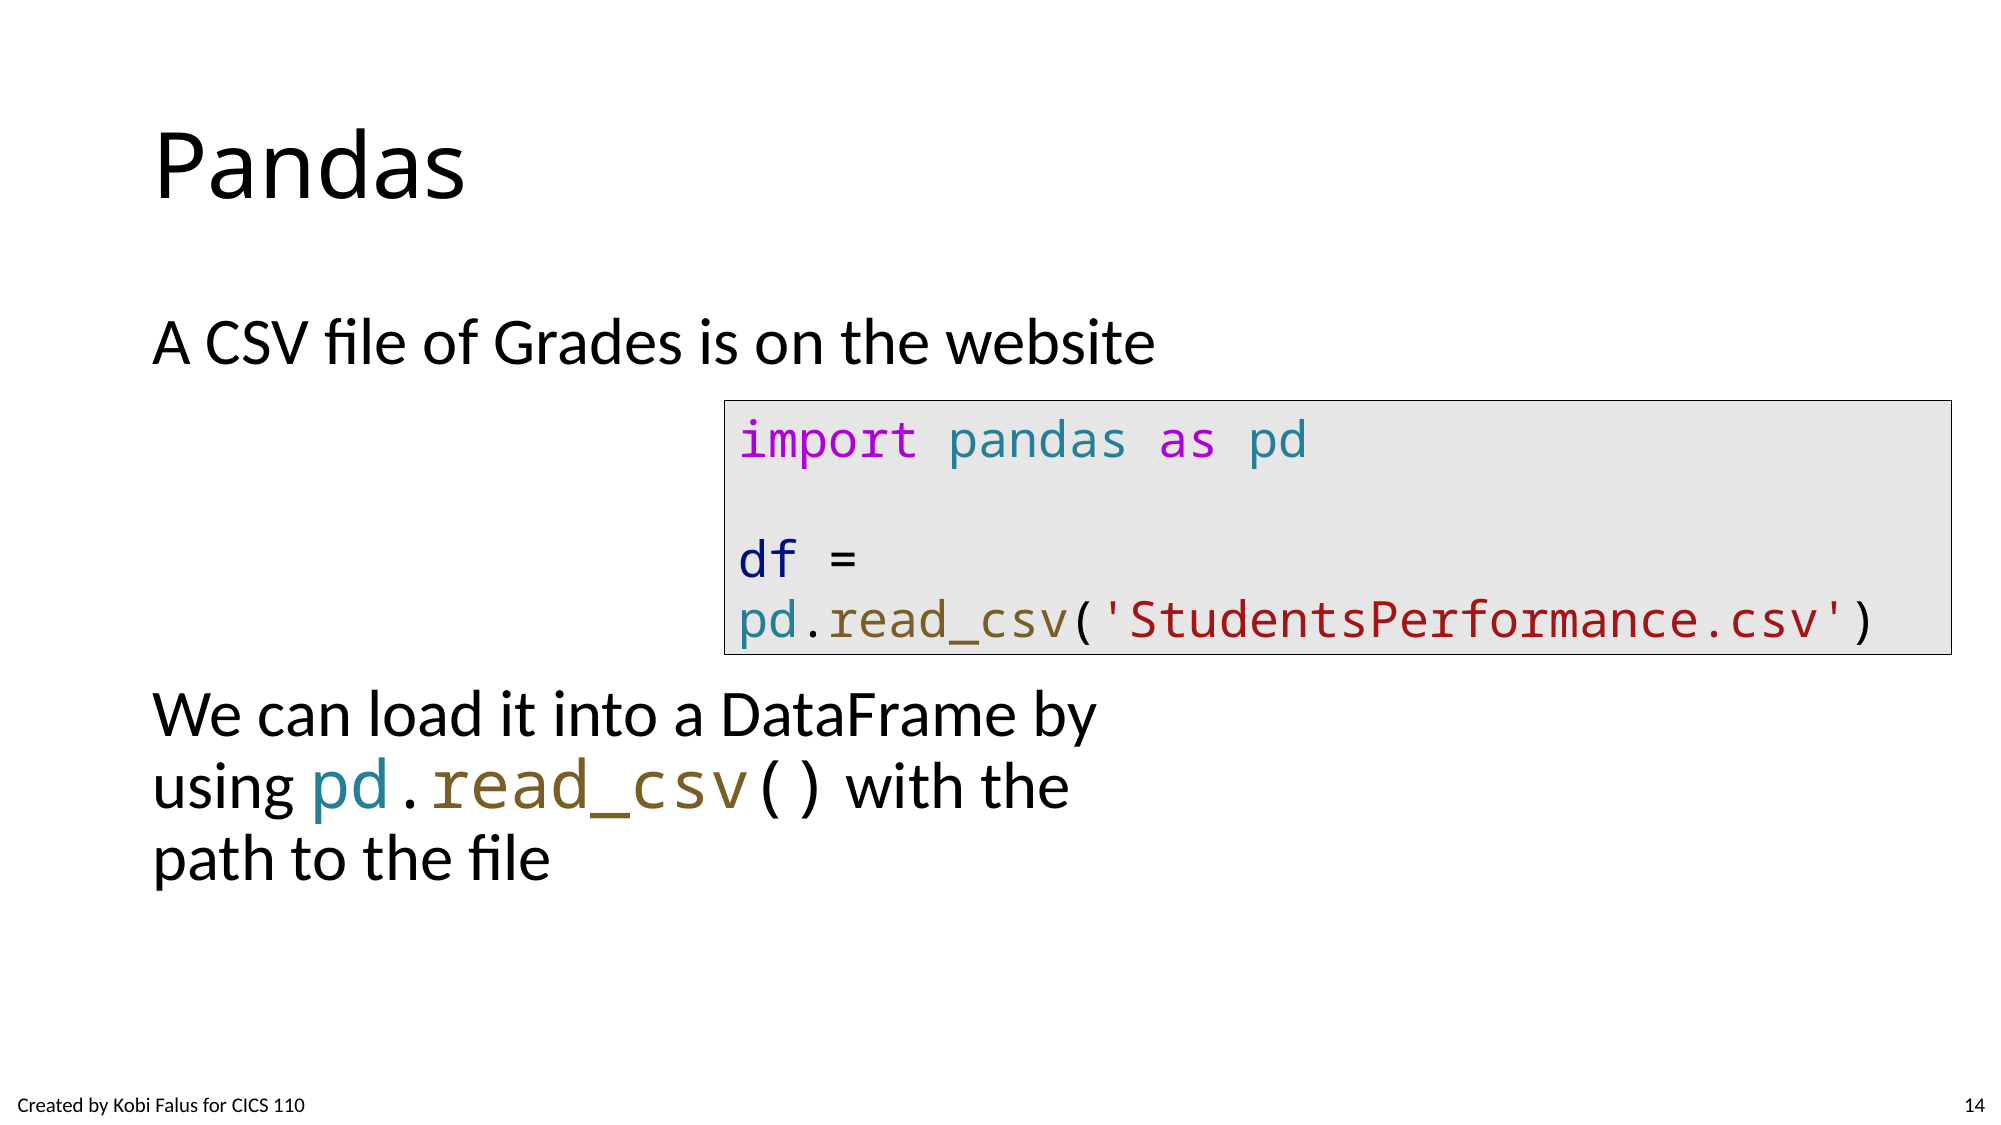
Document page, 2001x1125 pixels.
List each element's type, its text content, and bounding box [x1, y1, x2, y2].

text_box import pandas as pd df = pd.read_csv('StudentsPerformance.csv') [724, 400, 1952, 655]
title Pandas [137, 59, 1863, 278]
list A CSV file of Grades is on the website We can load it into a DataFrame by using pd.read_csv() with the path to the file [137, 299, 1212, 1014]
